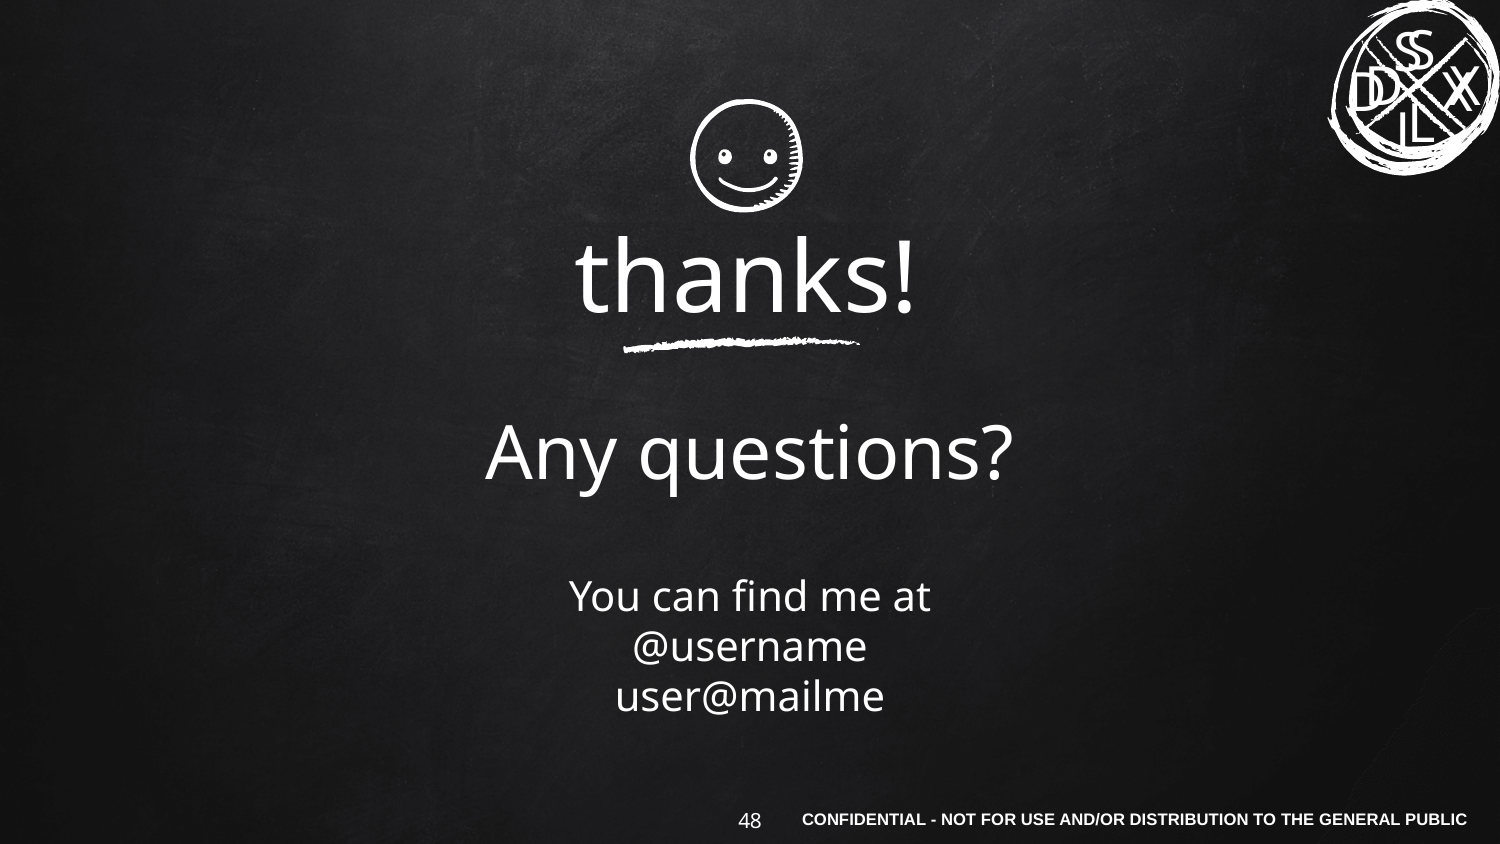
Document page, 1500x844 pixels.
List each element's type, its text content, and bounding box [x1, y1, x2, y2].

text_box [623, 336, 860, 354]
slide_number 48 [705, 792, 795, 844]
picture [0, 0, 1500, 844]
title thanks! [298, 197, 1195, 388]
text_box [690, 98, 803, 213]
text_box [1326, 0, 1500, 176]
subtitle Any questions? You can find me at @username user@mailme [209, 389, 1291, 772]
